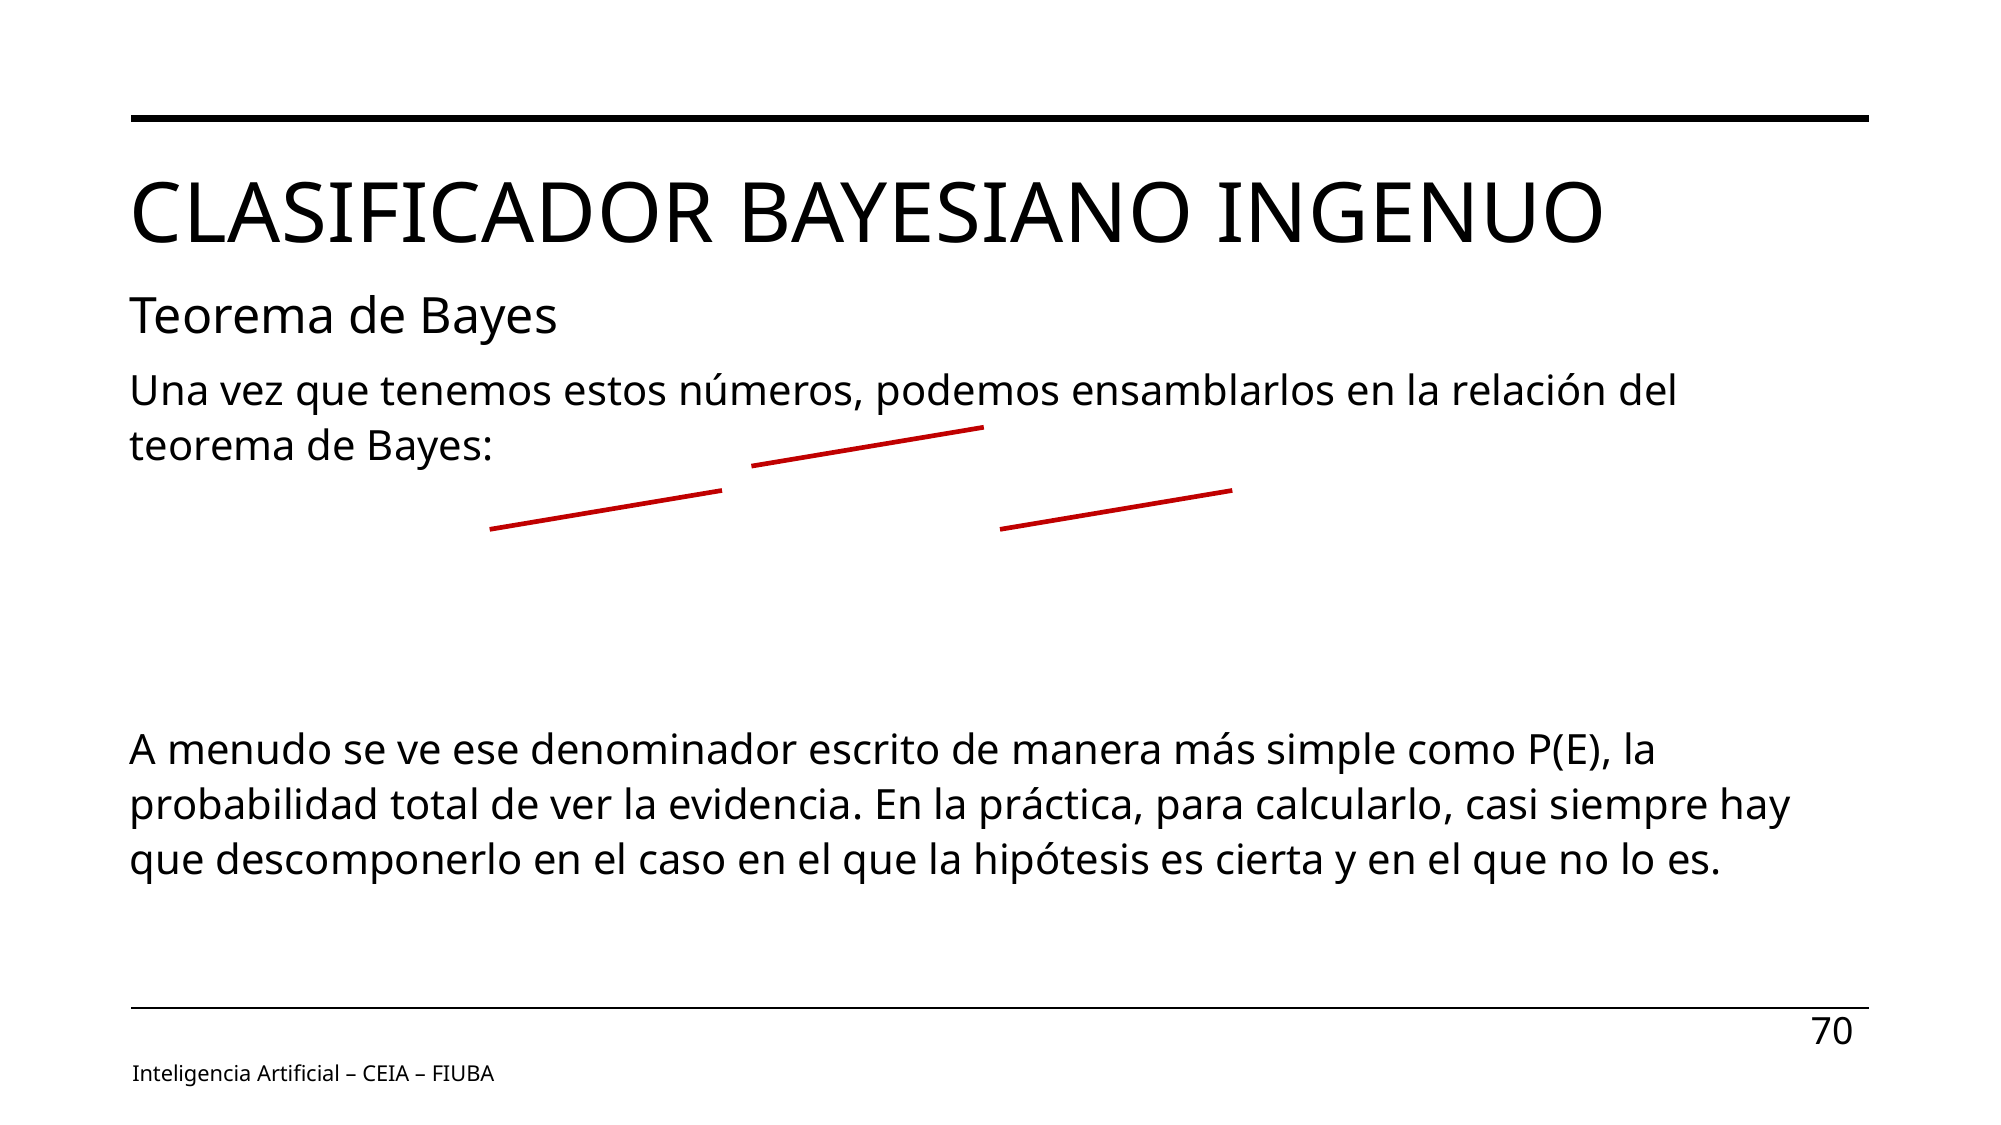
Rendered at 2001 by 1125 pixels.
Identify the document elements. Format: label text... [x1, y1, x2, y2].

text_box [999, 490, 1233, 530]
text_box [489, 490, 723, 530]
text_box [751, 427, 984, 467]
title Clasificador Bayesiano ingenuo [114, 151, 1869, 290]
text_box Teorema de Bayes [114, 275, 1377, 351]
slide_number 70 [1787, 1010, 1869, 1055]
footer Inteligencia Artificial – CEIA – FIUBA [117, 1042, 862, 1103]
